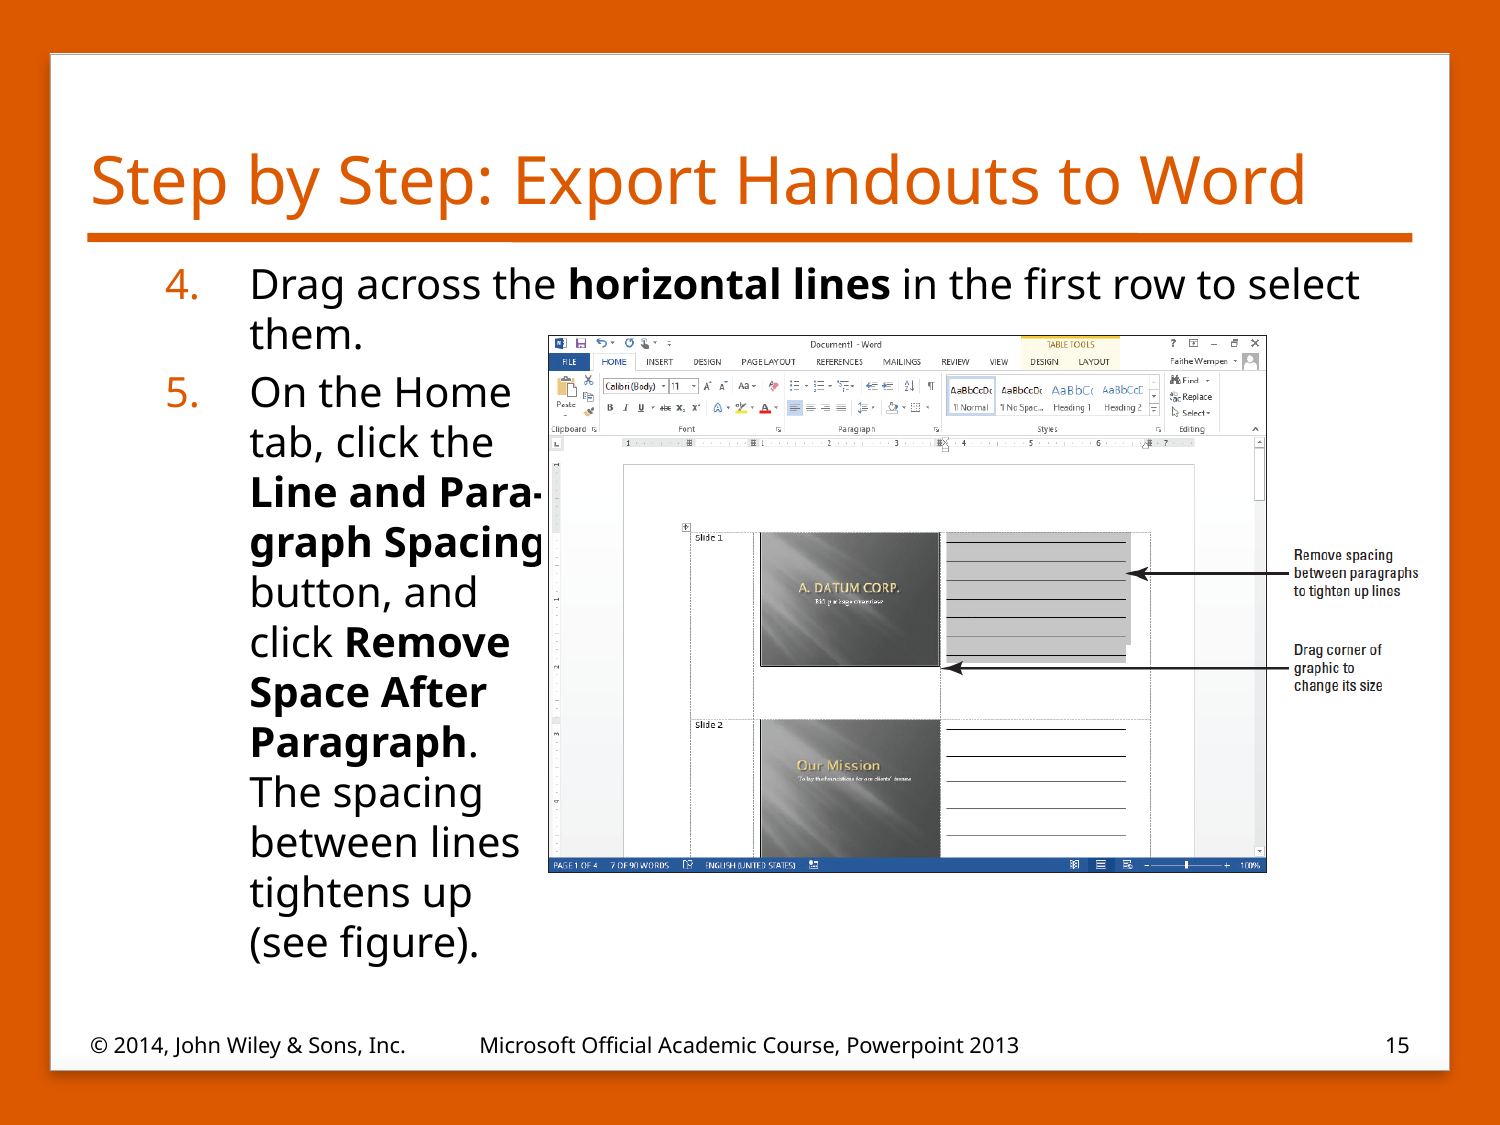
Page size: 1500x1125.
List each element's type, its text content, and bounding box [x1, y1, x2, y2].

list Drag across the horizontal lines in the first row to select them. On the Home tab, click the Line and Para- graph Spacing button, and click Remove Space After Paragraph. The spacing between lines tightens up (see figure). [75, 249, 1425, 1063]
slide_number 15 [1074, 1024, 1426, 1103]
slide_number © 2014, John Wiley & Sons, Inc. [74, 1024, 426, 1103]
title Step by Step: Export Handouts to Word [74, 74, 1426, 226]
picture [541, 326, 1426, 880]
footer Microsoft Official Academic Course, Powerpoint 2013 [449, 1024, 1051, 1103]
